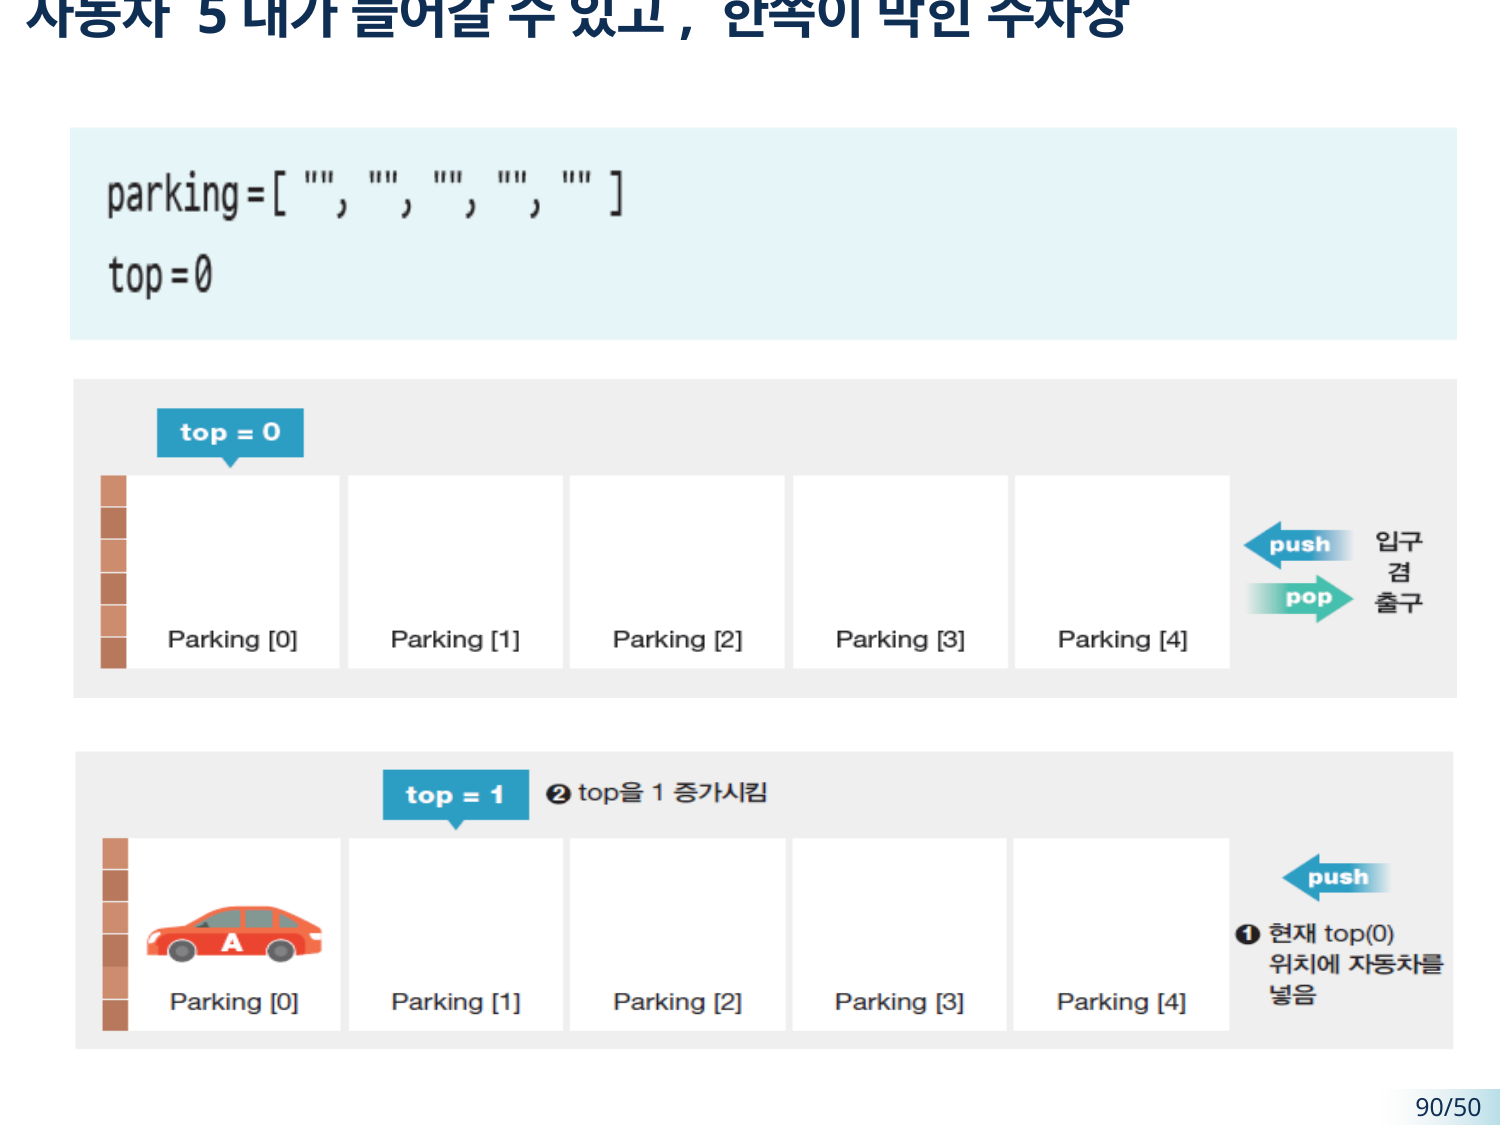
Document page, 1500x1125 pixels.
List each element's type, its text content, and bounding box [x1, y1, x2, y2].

picture [70, 374, 1458, 698]
picture [70, 126, 1458, 343]
picture [71, 728, 1454, 1052]
title 자동차 5대가 들어갈 수 있고, 한쪽이 막힌 주차장 [10, 5, 1288, 84]
